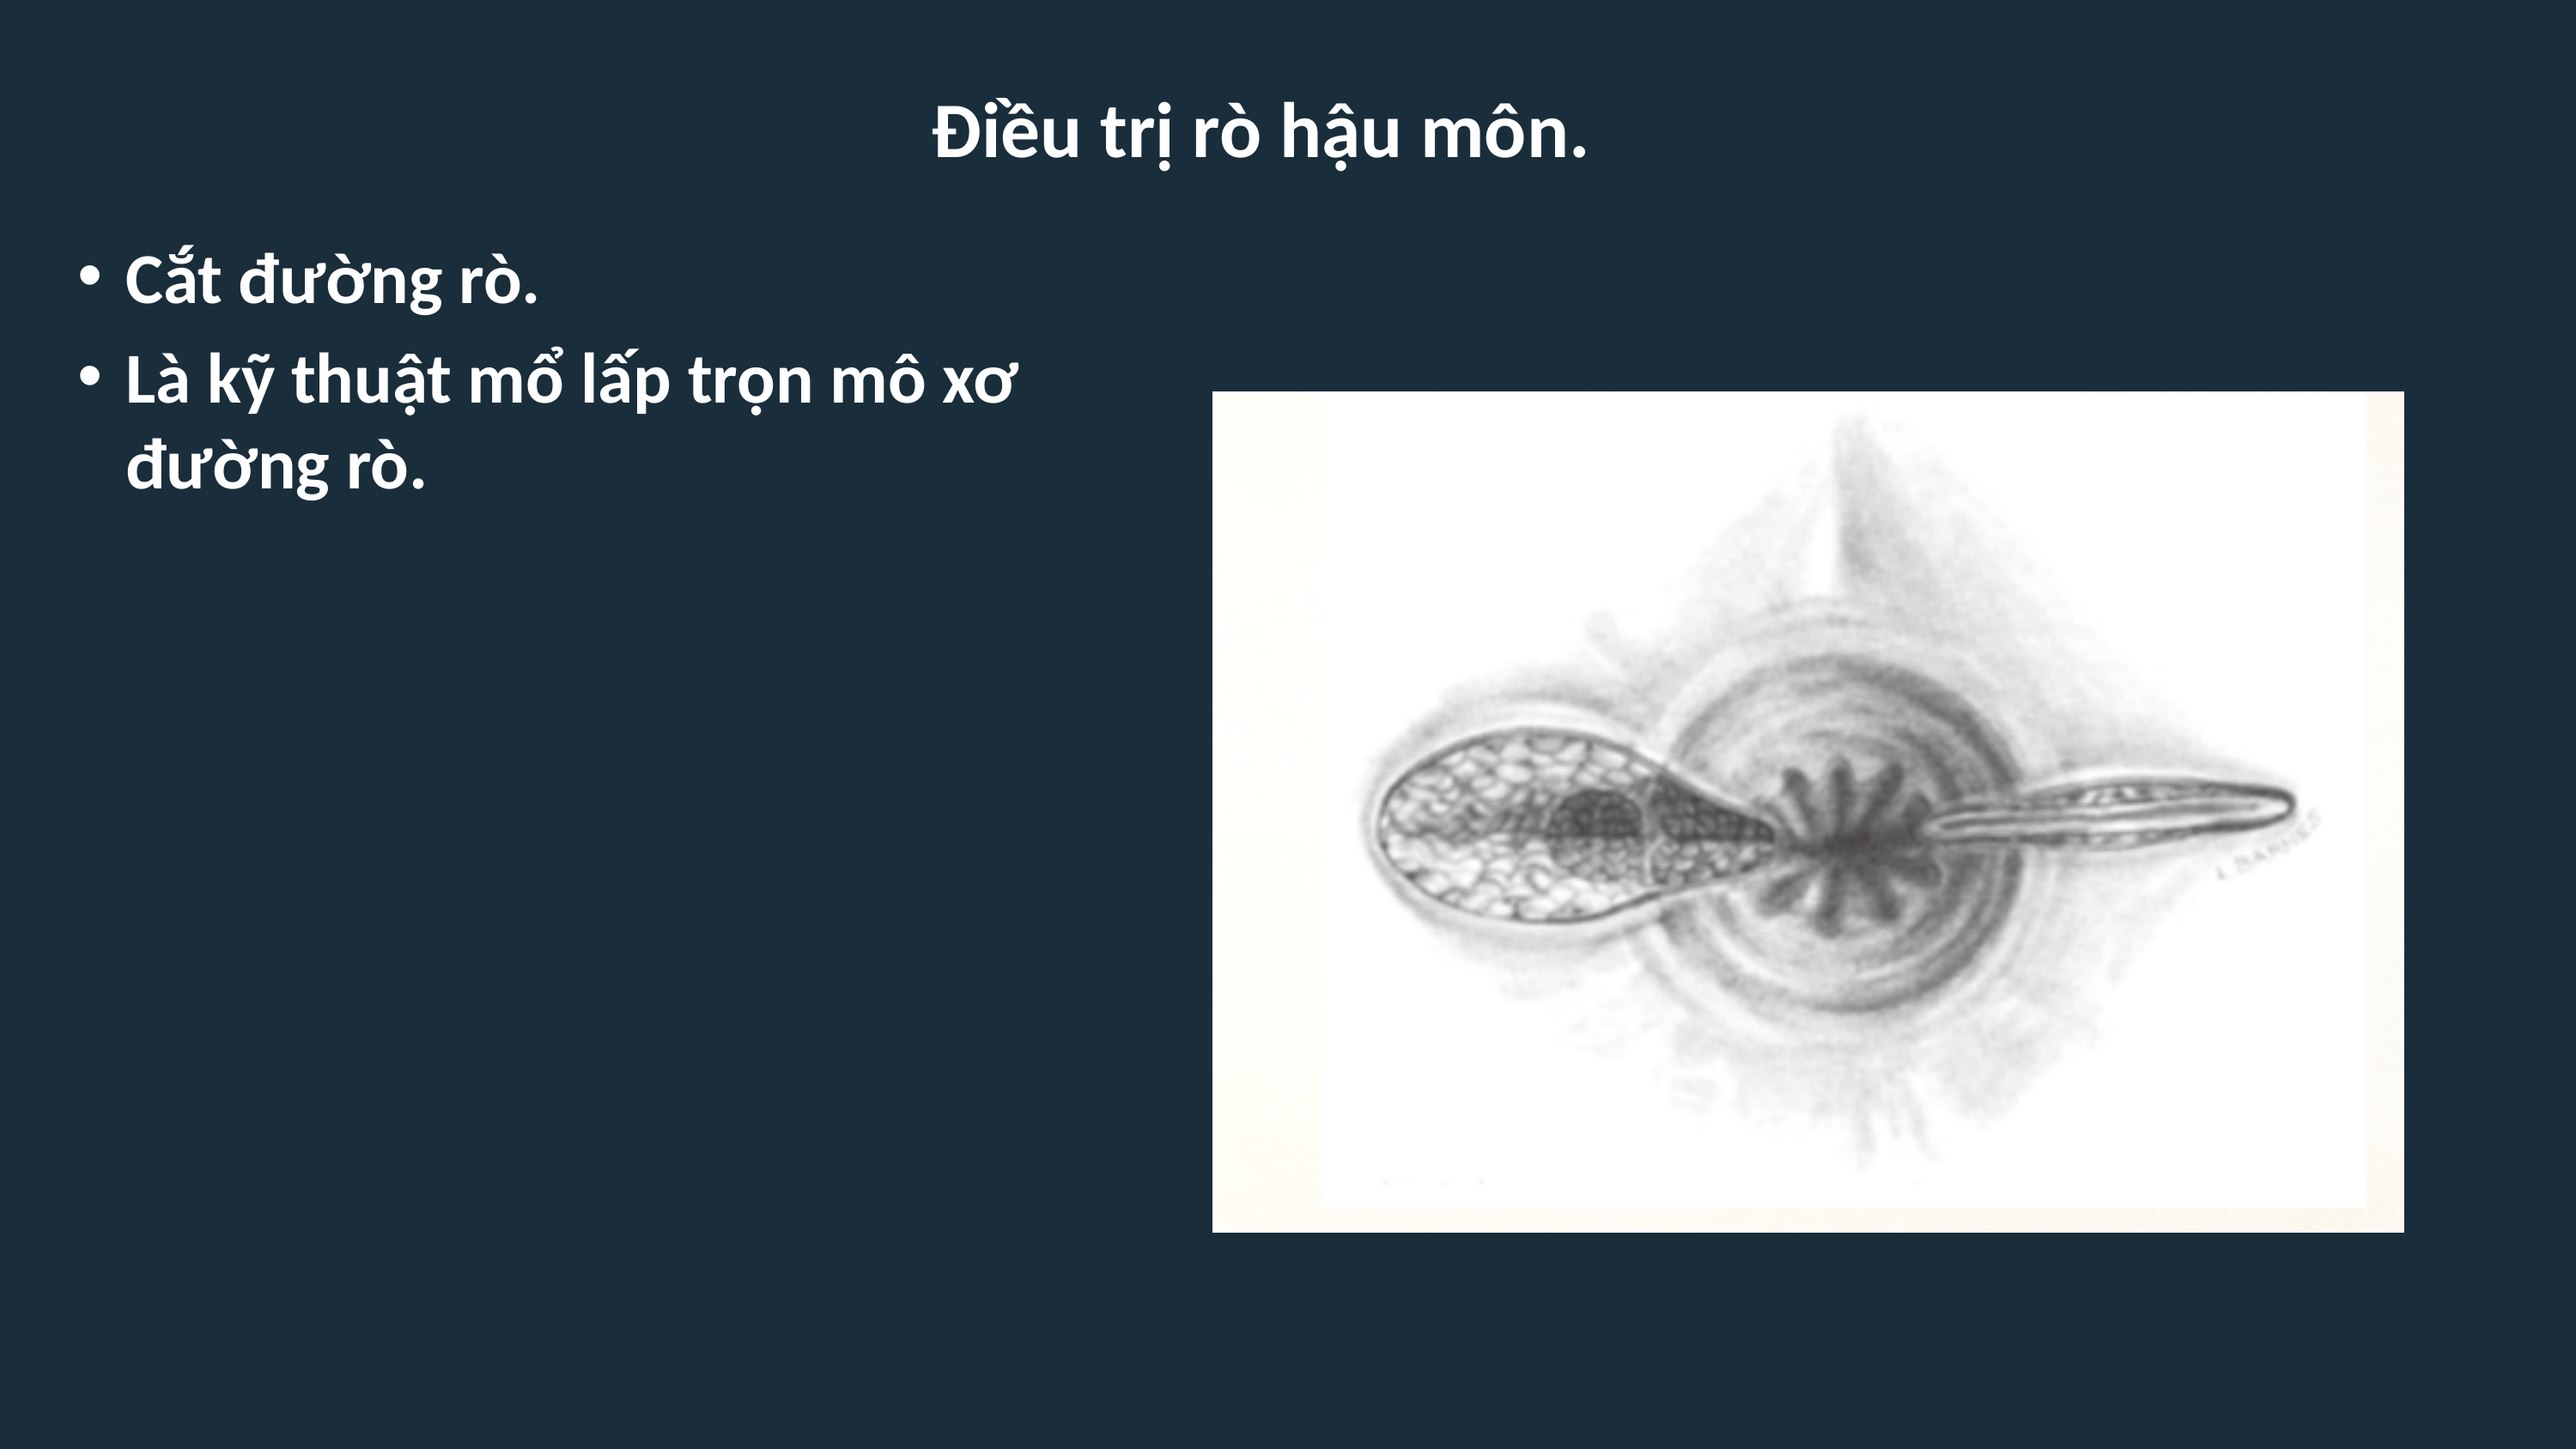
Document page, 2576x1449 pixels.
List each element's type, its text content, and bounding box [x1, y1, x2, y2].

list Cắt đường rò. Là kỹ thuật mổ lấp trọn mô xơ đường rò. [64, 225, 2458, 1347]
picture [1212, 391, 2405, 1233]
title Điều trị rò hậu môn. [64, 27, 2458, 225]
